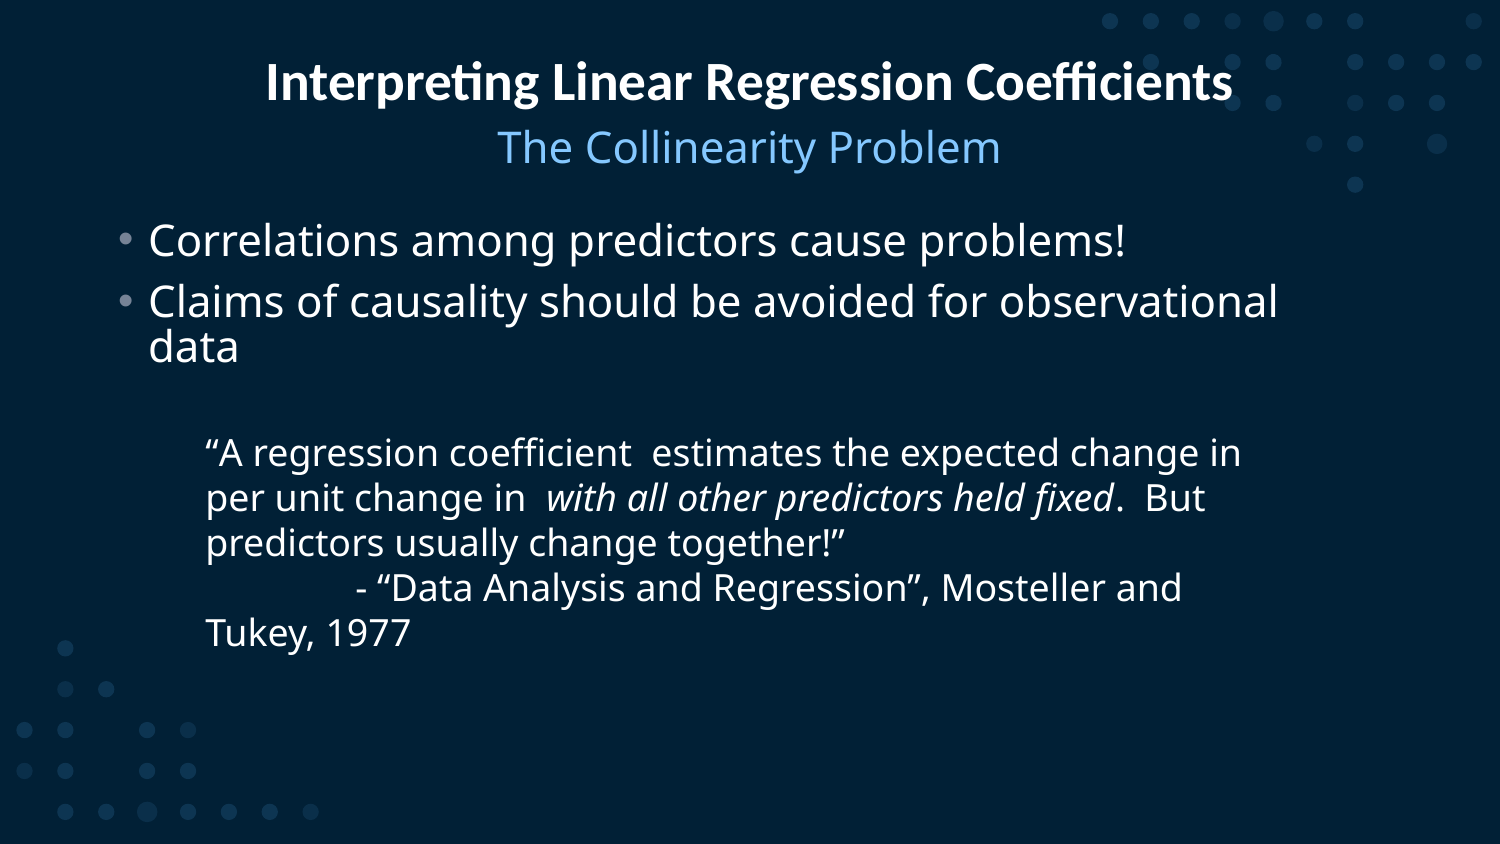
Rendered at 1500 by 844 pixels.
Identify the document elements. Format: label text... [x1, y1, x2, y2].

list Correlations among predictors cause problems! Claims of causality should be avoided for observational data [103, 213, 1397, 601]
list The Collinearity Problem [103, 120, 1397, 196]
title Interpreting Linear Regression Coefficients [103, 44, 1397, 120]
